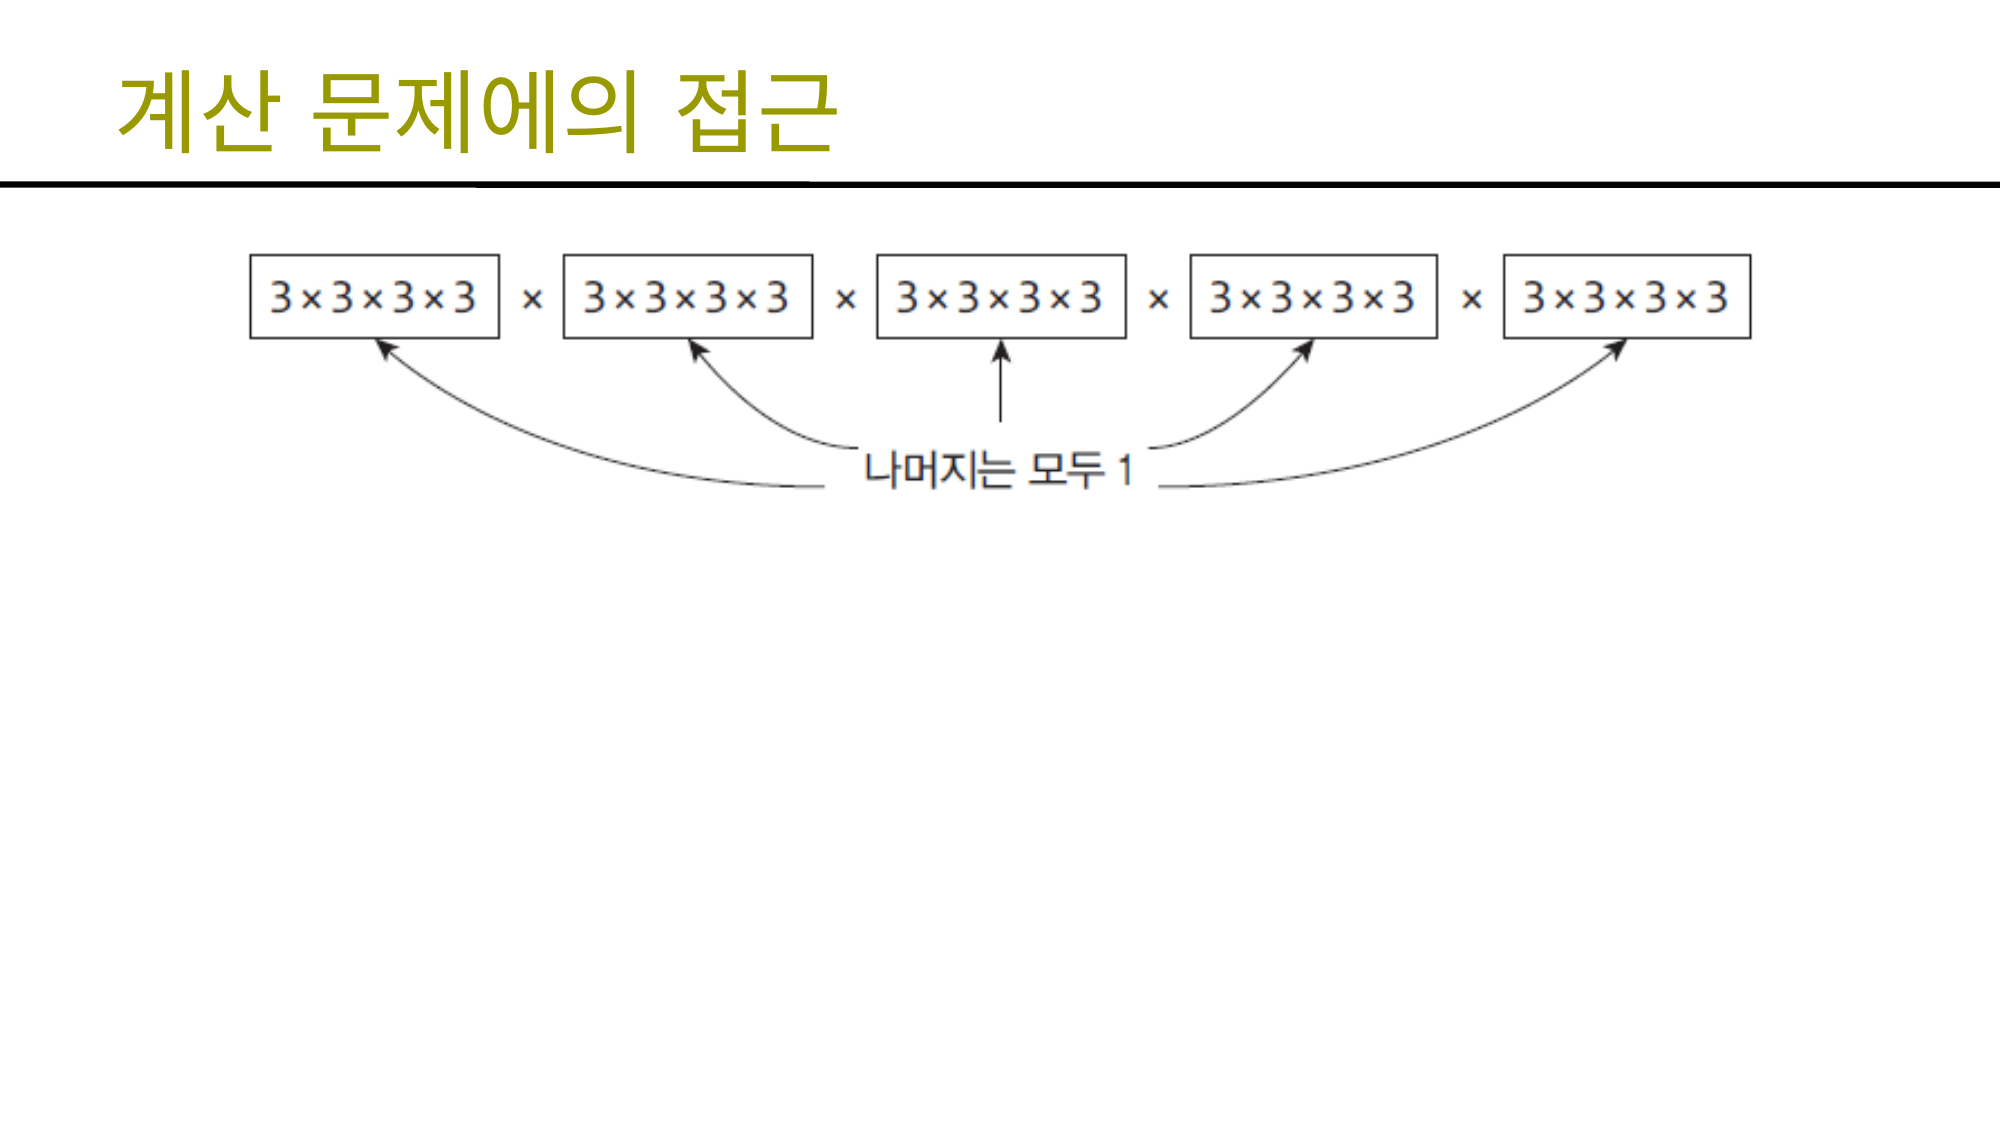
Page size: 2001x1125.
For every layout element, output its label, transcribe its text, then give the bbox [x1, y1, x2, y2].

title 계산 문제에의 접근 [99, 45, 1900, 173]
picture [203, 194, 1797, 553]
